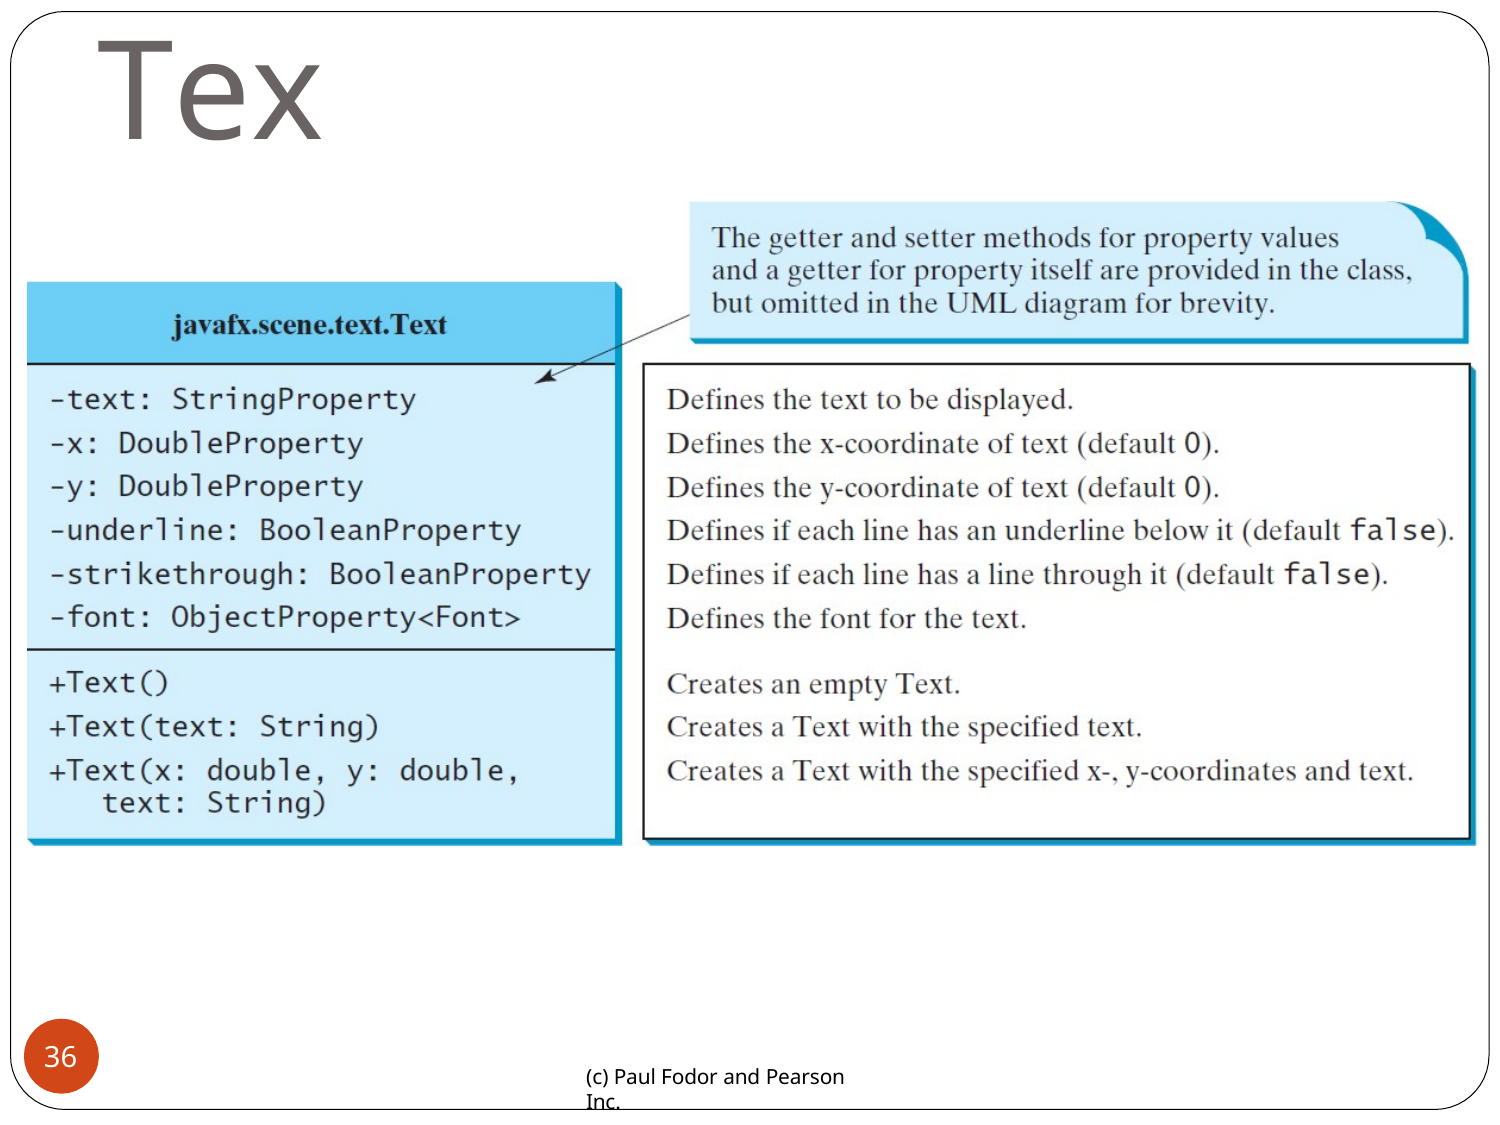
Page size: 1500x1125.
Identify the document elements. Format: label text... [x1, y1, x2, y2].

picture [27, 200, 1477, 847]
footer (c) Paul Fodor and Pearson Inc. [583, 1063, 882, 1125]
title Text [95, 0, 327, 199]
text_box 36 [41, 1038, 81, 1074]
text_box [23, 1018, 99, 1094]
